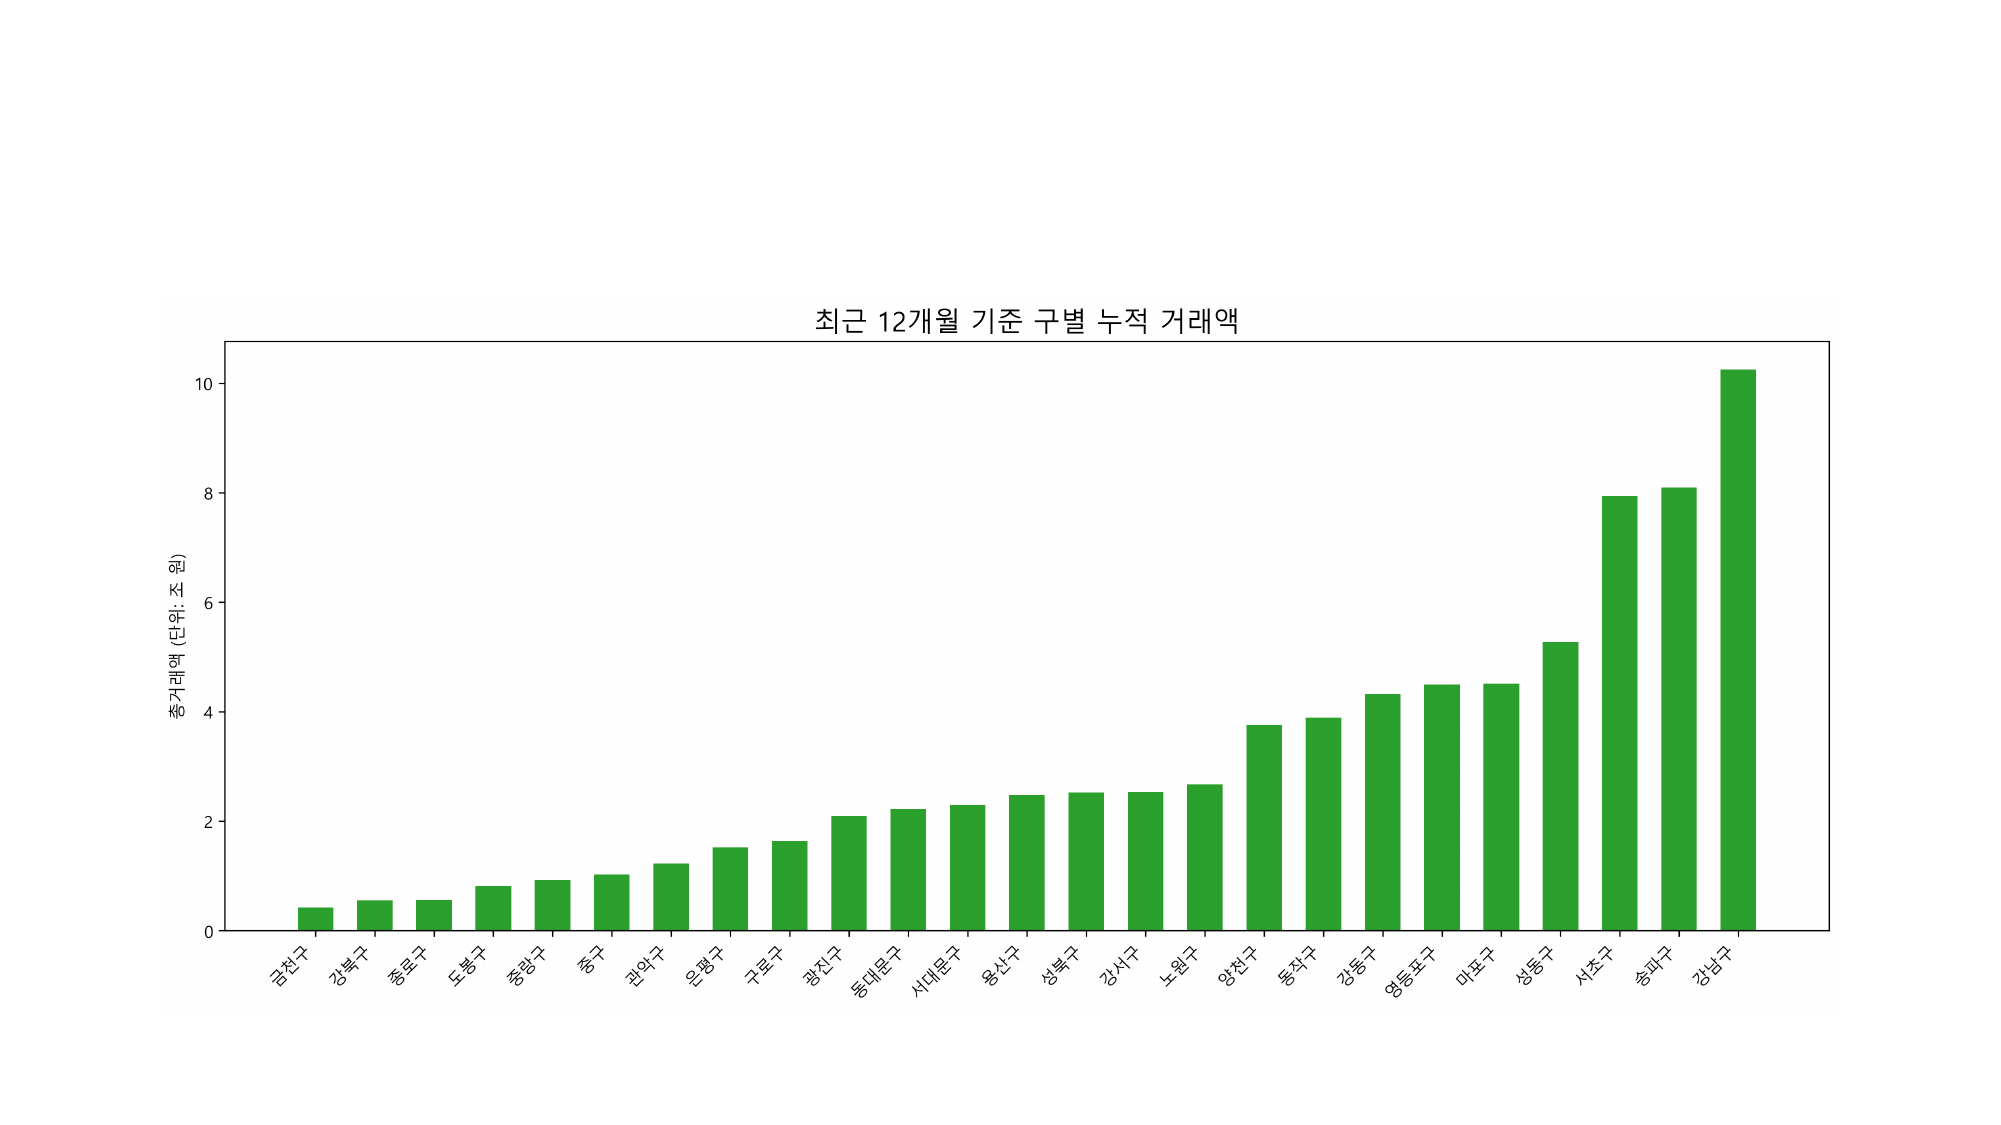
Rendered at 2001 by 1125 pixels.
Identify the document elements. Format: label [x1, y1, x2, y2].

list [158, 299, 1842, 1014]
